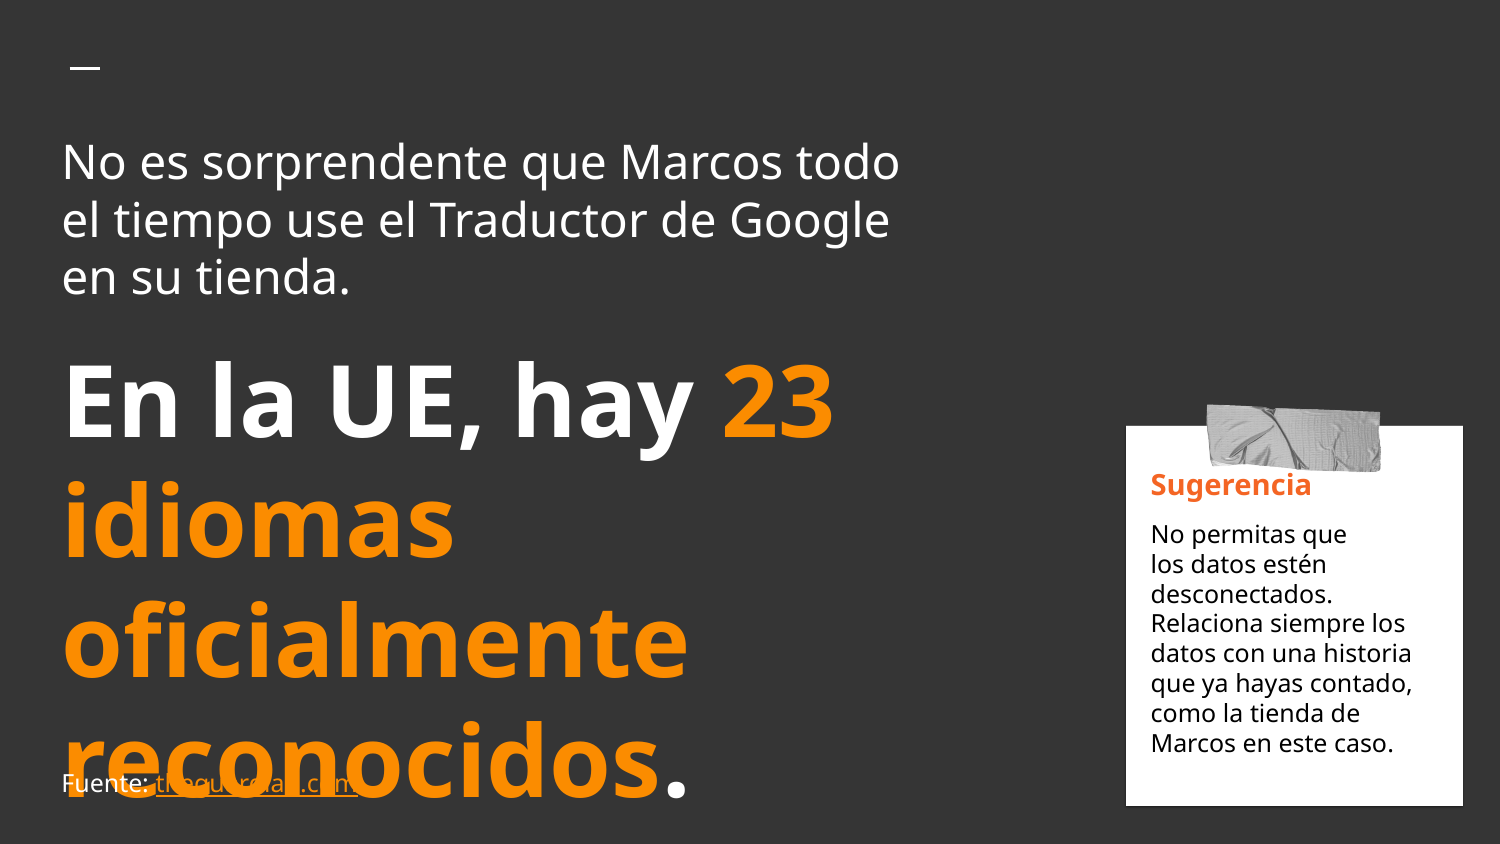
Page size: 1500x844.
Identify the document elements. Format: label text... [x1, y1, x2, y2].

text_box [1112, 403, 1476, 821]
title No es sorprendente que Marcos todo el tiempo use el Traductor de Google en su tienda. En la UE, hay 23 idiomas oficialmente reconocidos. [46, 116, 1093, 746]
text_box Fuente: theguardian.com [46, 763, 1071, 806]
